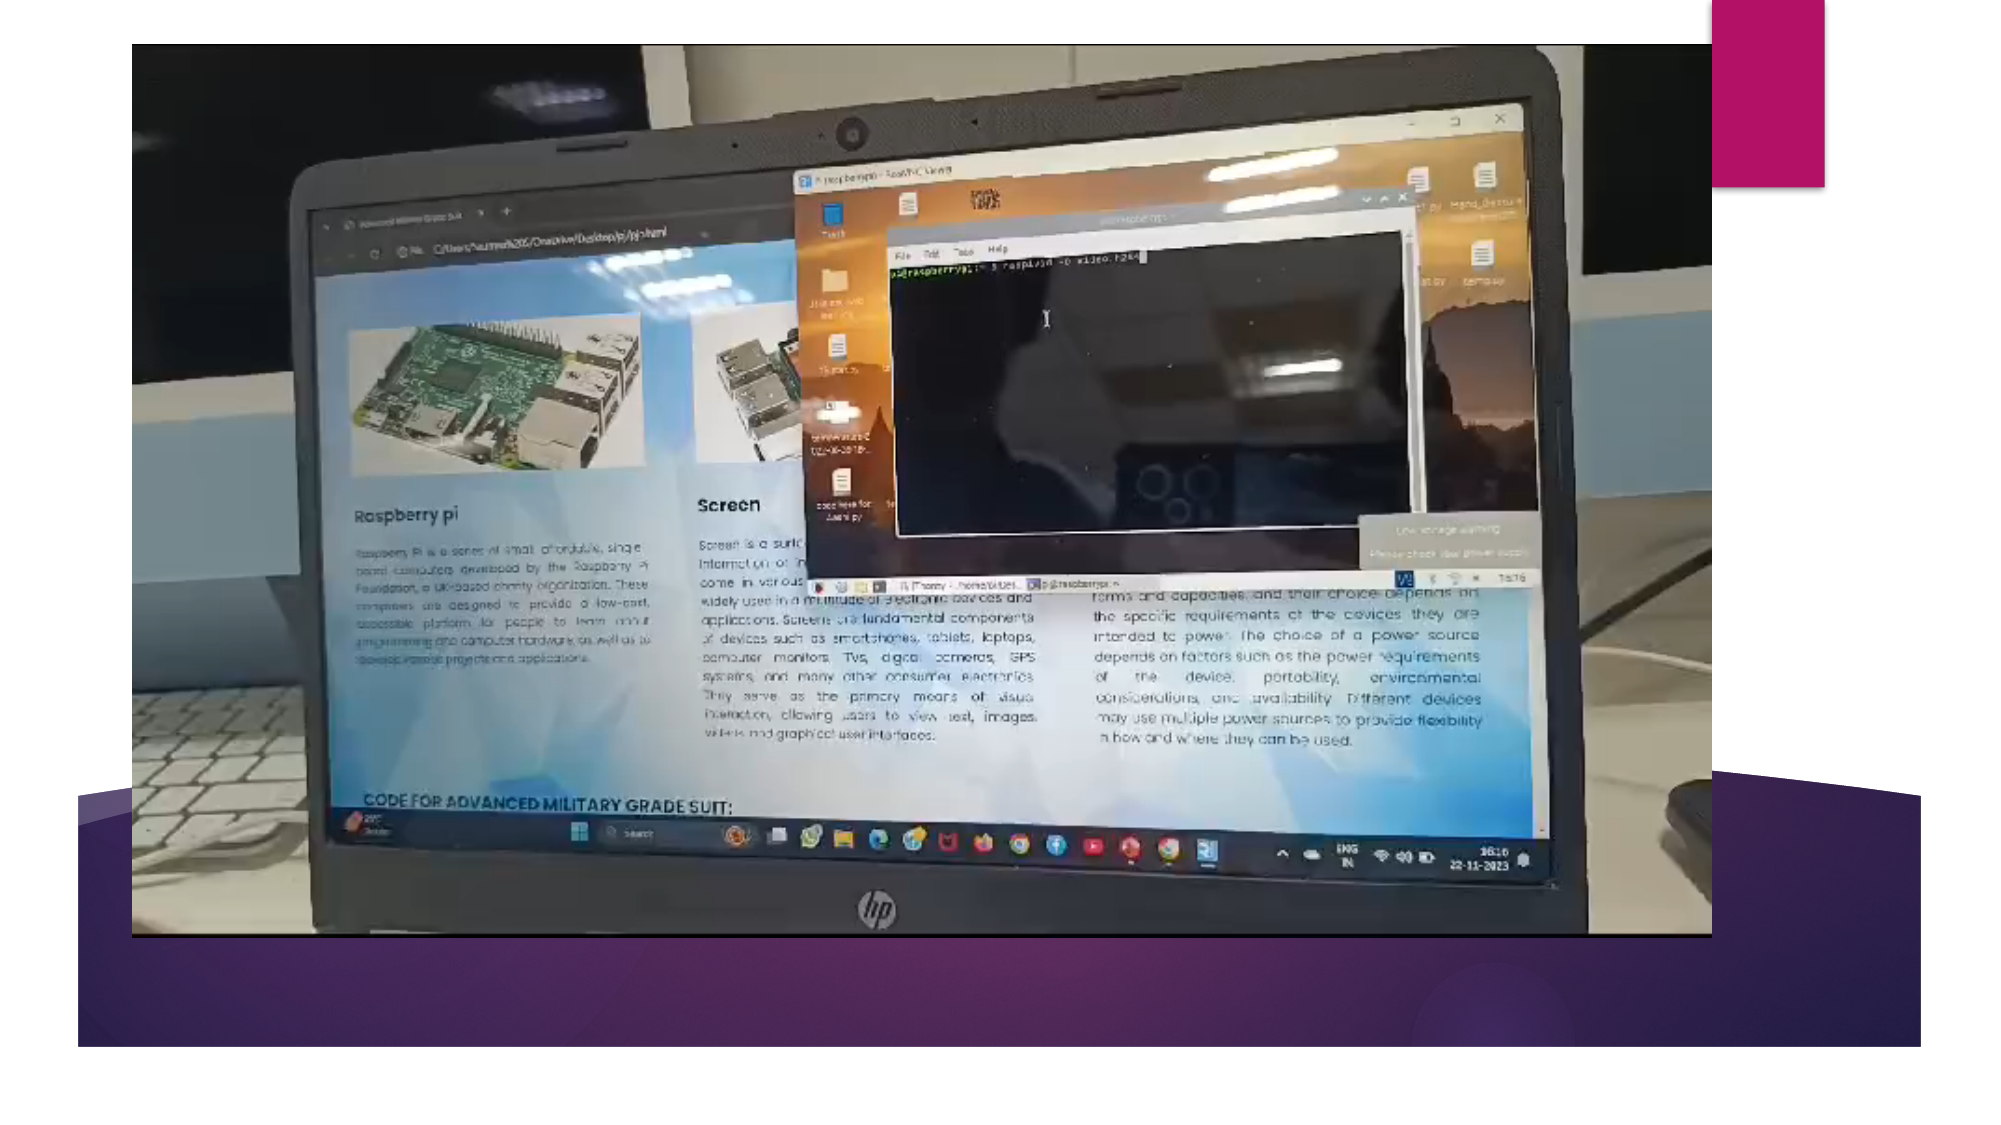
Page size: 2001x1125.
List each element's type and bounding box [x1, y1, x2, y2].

text_box [131, 43, 1713, 939]
